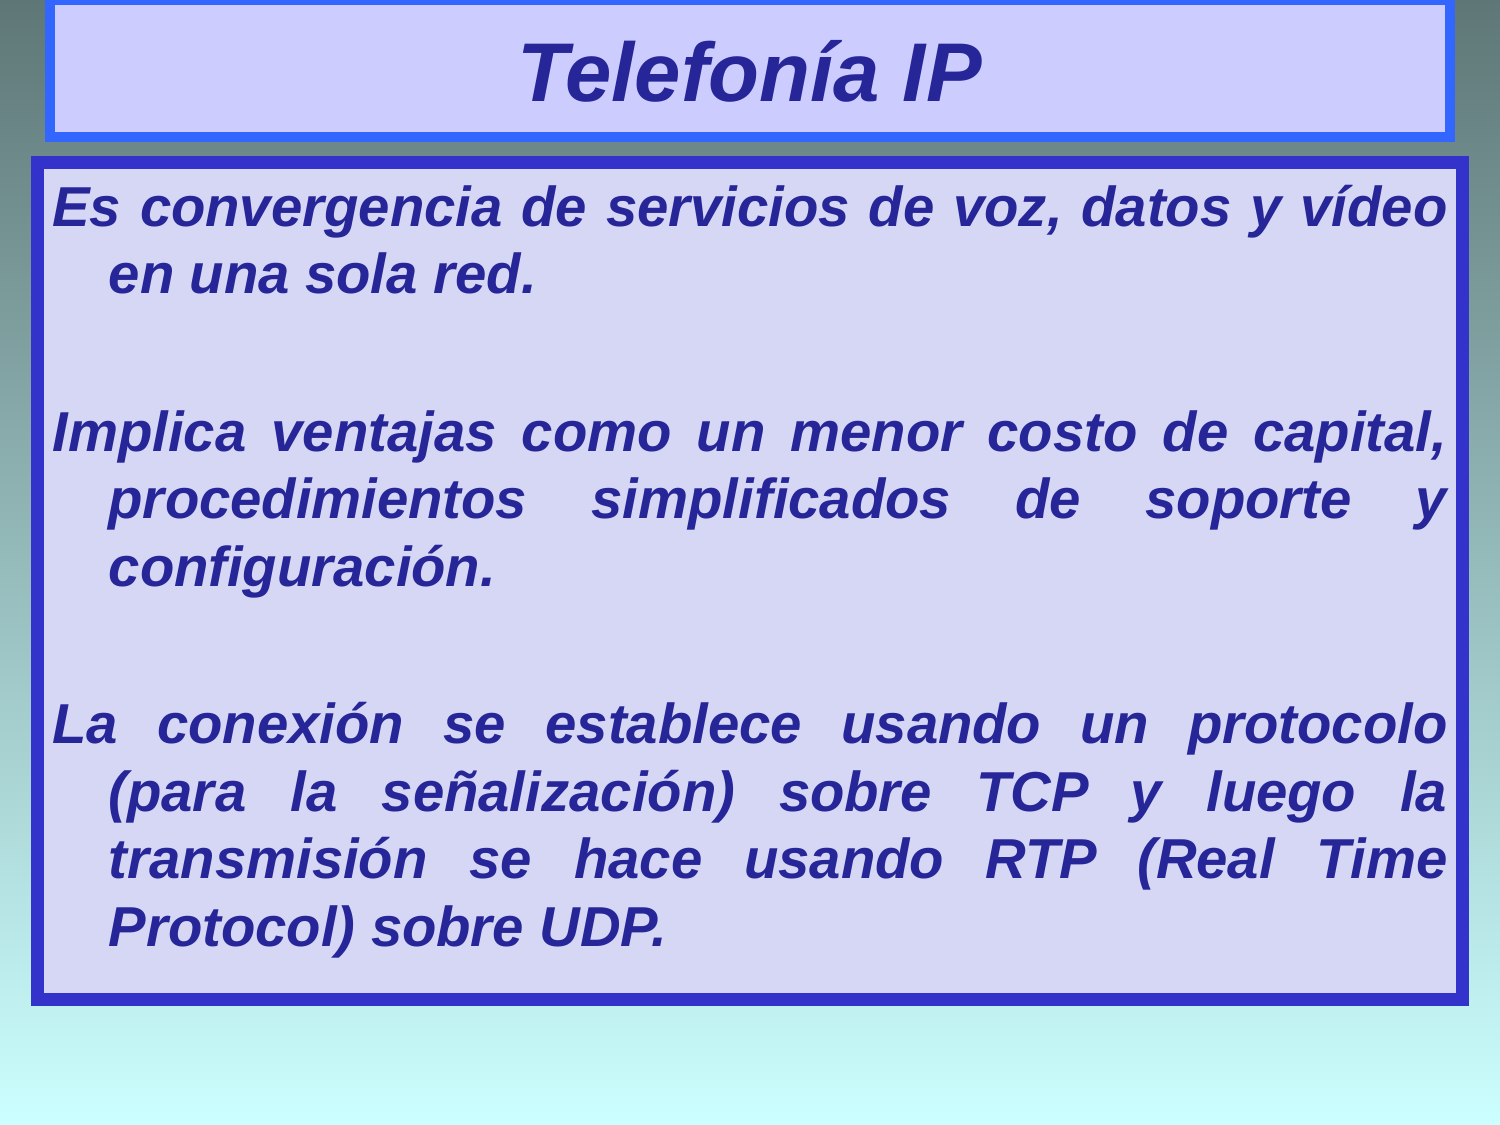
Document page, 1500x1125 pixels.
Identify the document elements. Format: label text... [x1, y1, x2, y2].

title Telefonía IP [49, 0, 1451, 138]
list Es convergencia de servicios de voz, datos y vídeo en una sola red. Implica ventajas como un menor costo de capital, procedimientos simplificados de soporte y configuración. La conexión se establece usando un protocolo (para la señalización) sobre TCP y luego la transmisión se hace usando RTP (Real Time Protocol) sobre UDP. [37, 162, 1463, 1000]
